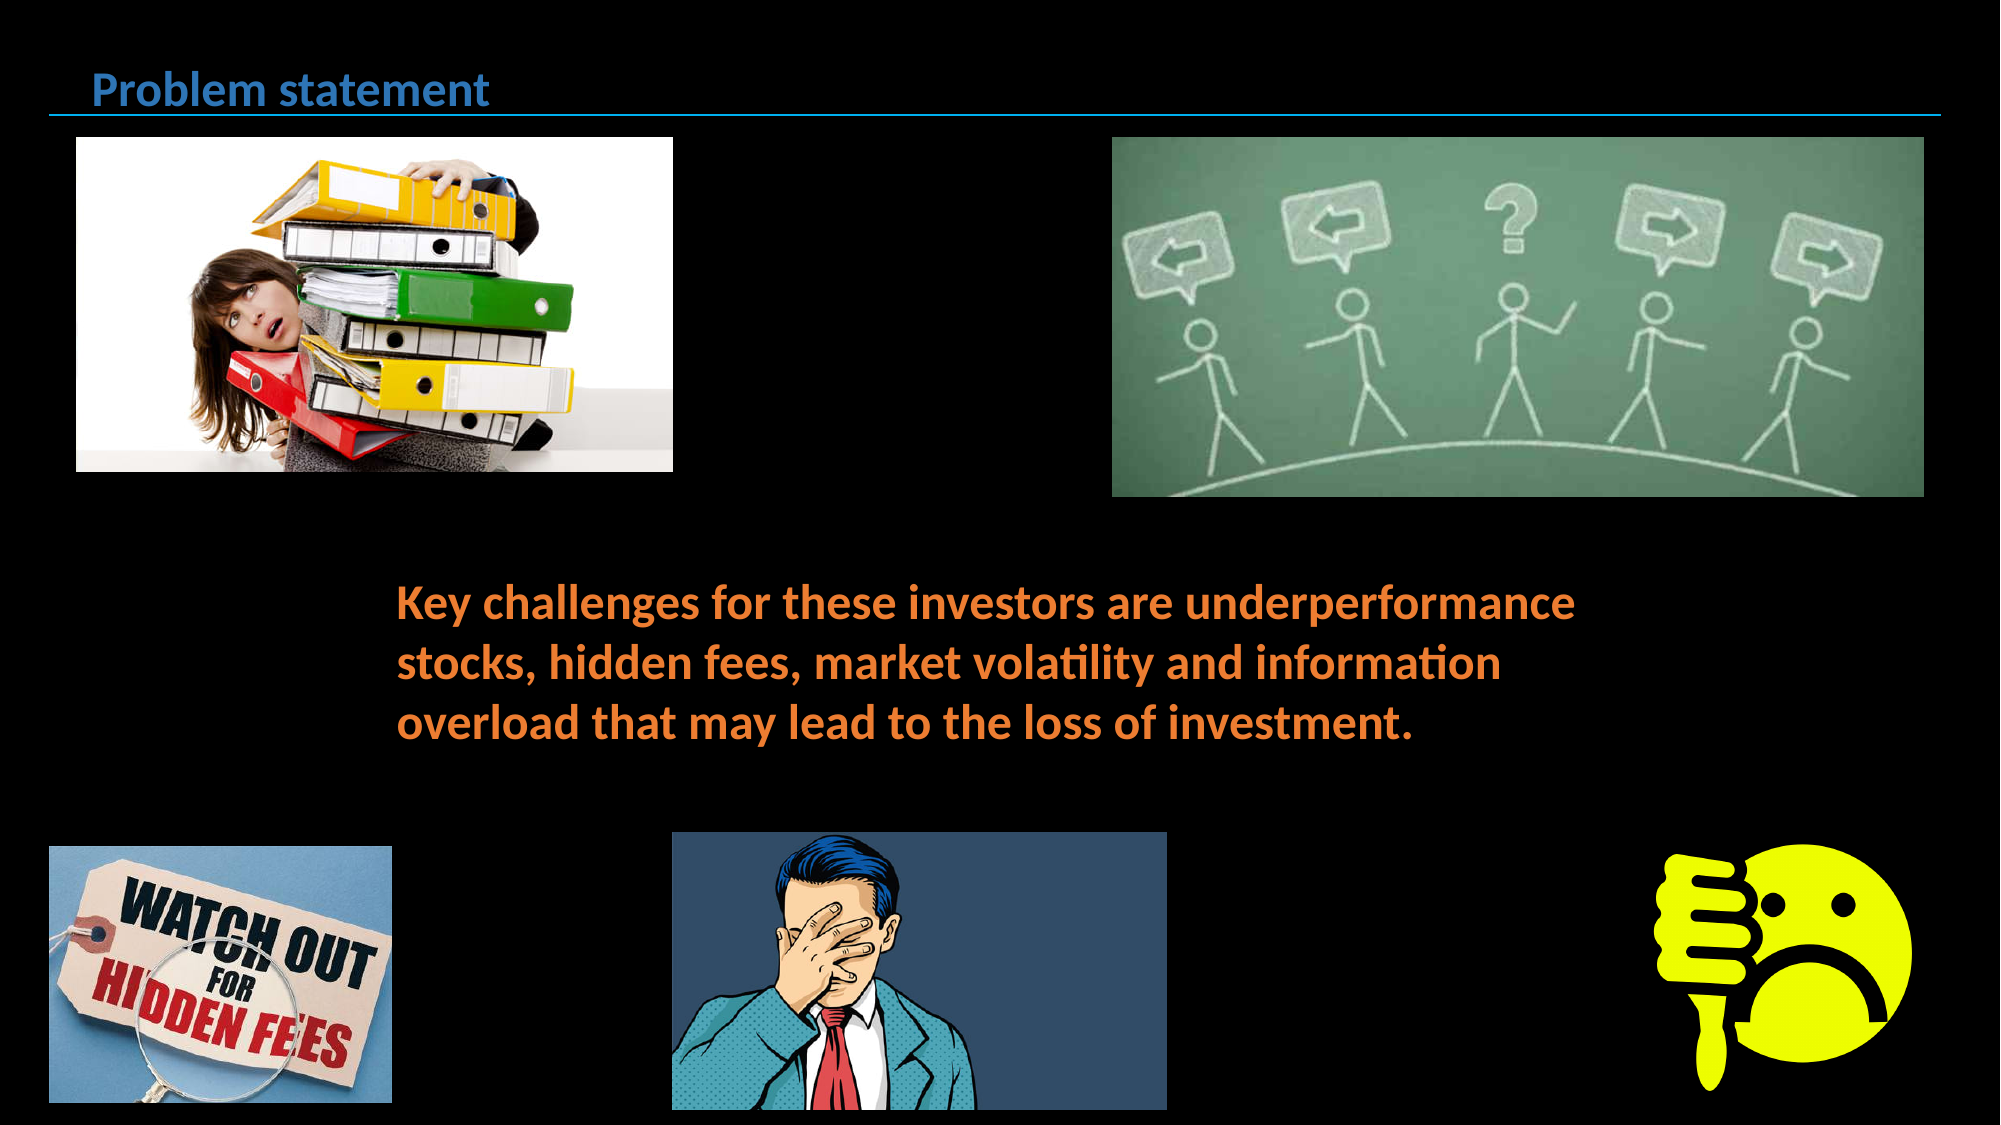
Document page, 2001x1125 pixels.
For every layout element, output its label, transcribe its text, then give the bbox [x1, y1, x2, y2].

picture [49, 846, 392, 1103]
text_box Problem statement [76, 49, 888, 114]
picture [1112, 137, 1924, 497]
picture [76, 137, 673, 472]
picture [672, 832, 1167, 1110]
text_box Key challenges for these investors are underperformance stocks, hidden fees, market volatility and information overload that may lead to the loss of investment. [381, 562, 1618, 758]
text_box Problem statement [76, 116, 888, 124]
picture [1641, 832, 1924, 1103]
